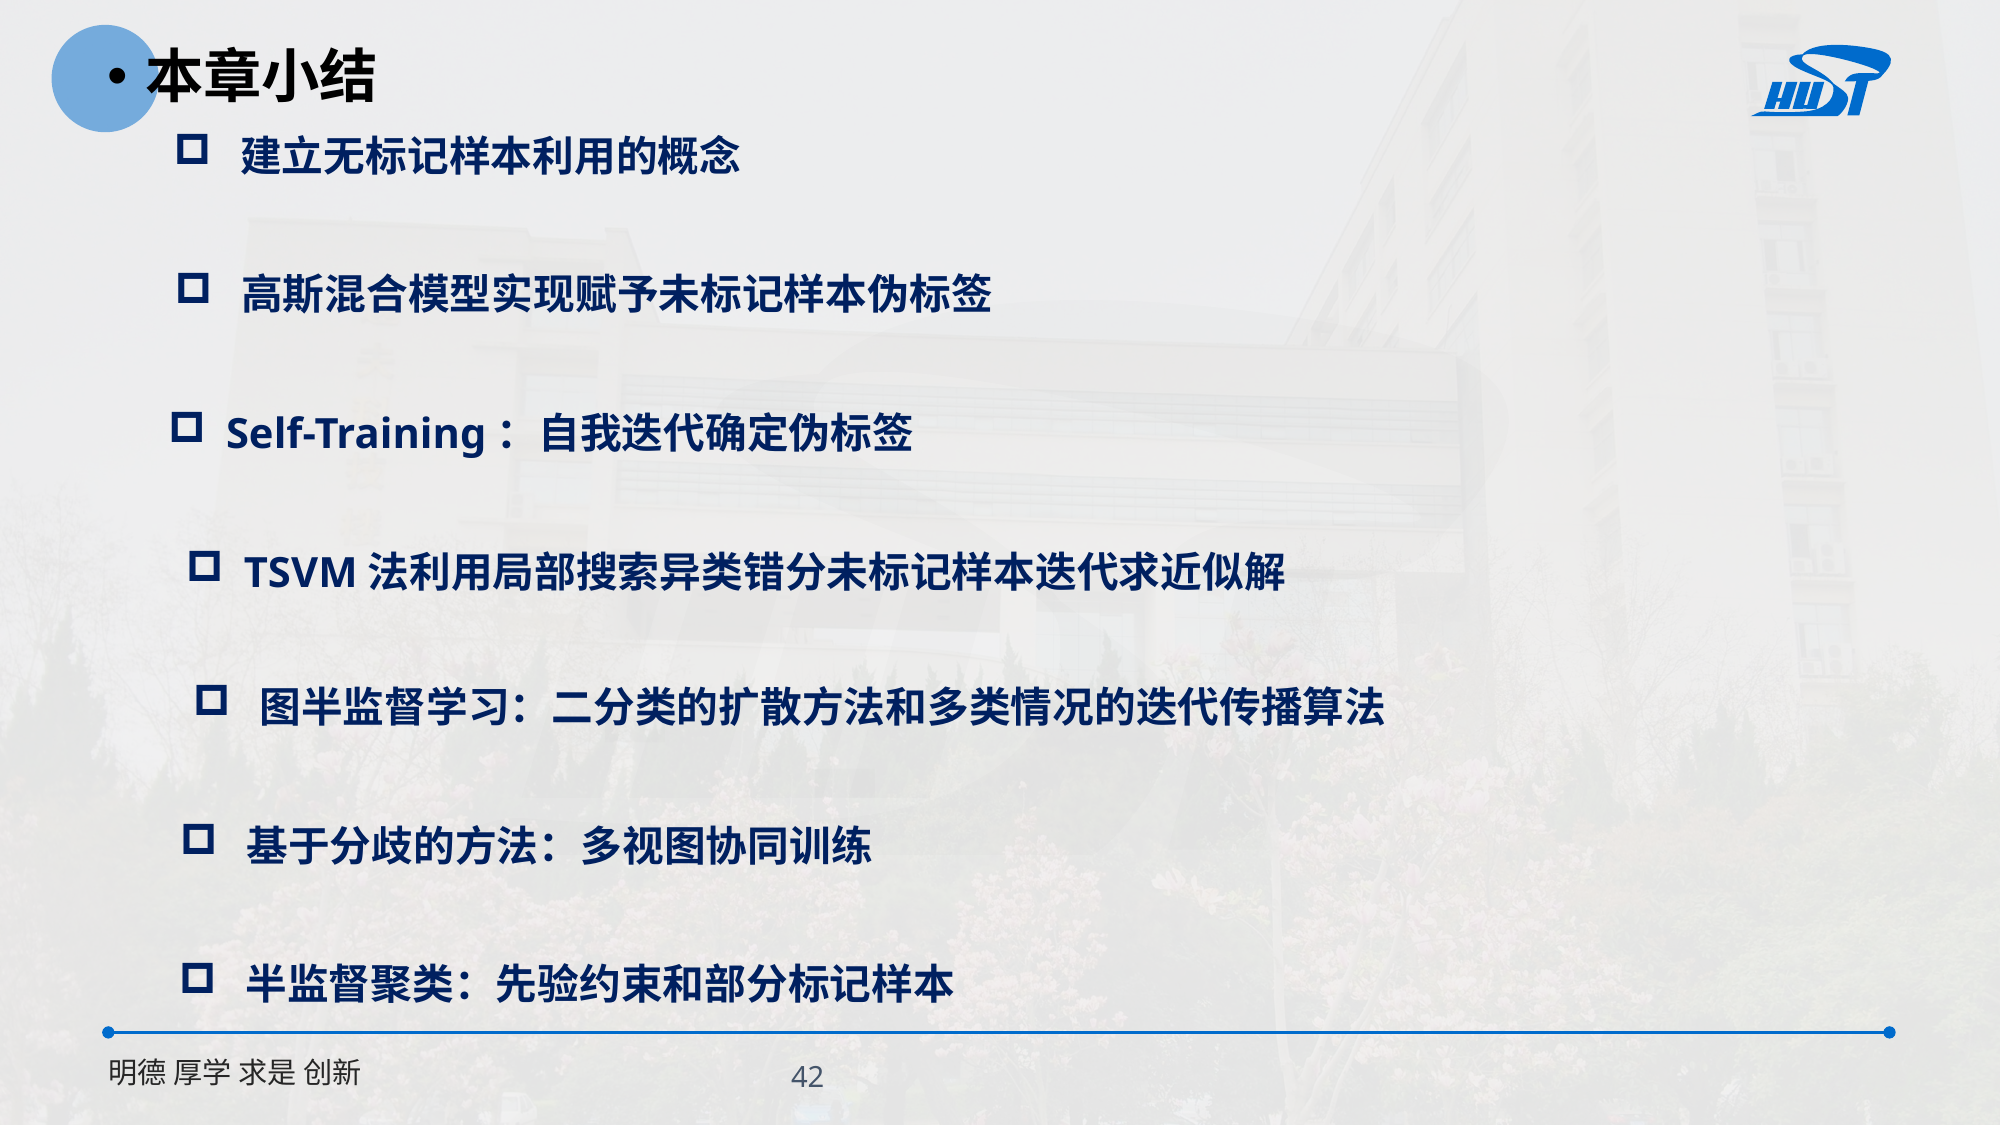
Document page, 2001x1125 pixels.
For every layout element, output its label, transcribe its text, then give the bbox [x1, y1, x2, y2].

text_box TSVM法利用局部搜索异类错分未标记样本迭代求近似解 [171, 538, 1301, 604]
text_box 半监督聚类：先验约束和部分标记样本 [164, 951, 970, 1016]
text_box 高斯混合模型实现赋予未标记样本伪标签 [160, 260, 1008, 326]
text_box 42 [776, 1051, 1102, 1112]
list 本章小结 [93, 43, 887, 114]
text_box Self-Training：自我迭代确定伪标签 [153, 399, 929, 465]
text_box 基于分歧的方法：多视图协同训练 [165, 812, 888, 877]
text_box 图半监督学习：二分类的扩散方法和多类情况的迭代传播算法 [178, 672, 1402, 738]
text_box 建立无标记样本利用的概念 [159, 121, 756, 187]
